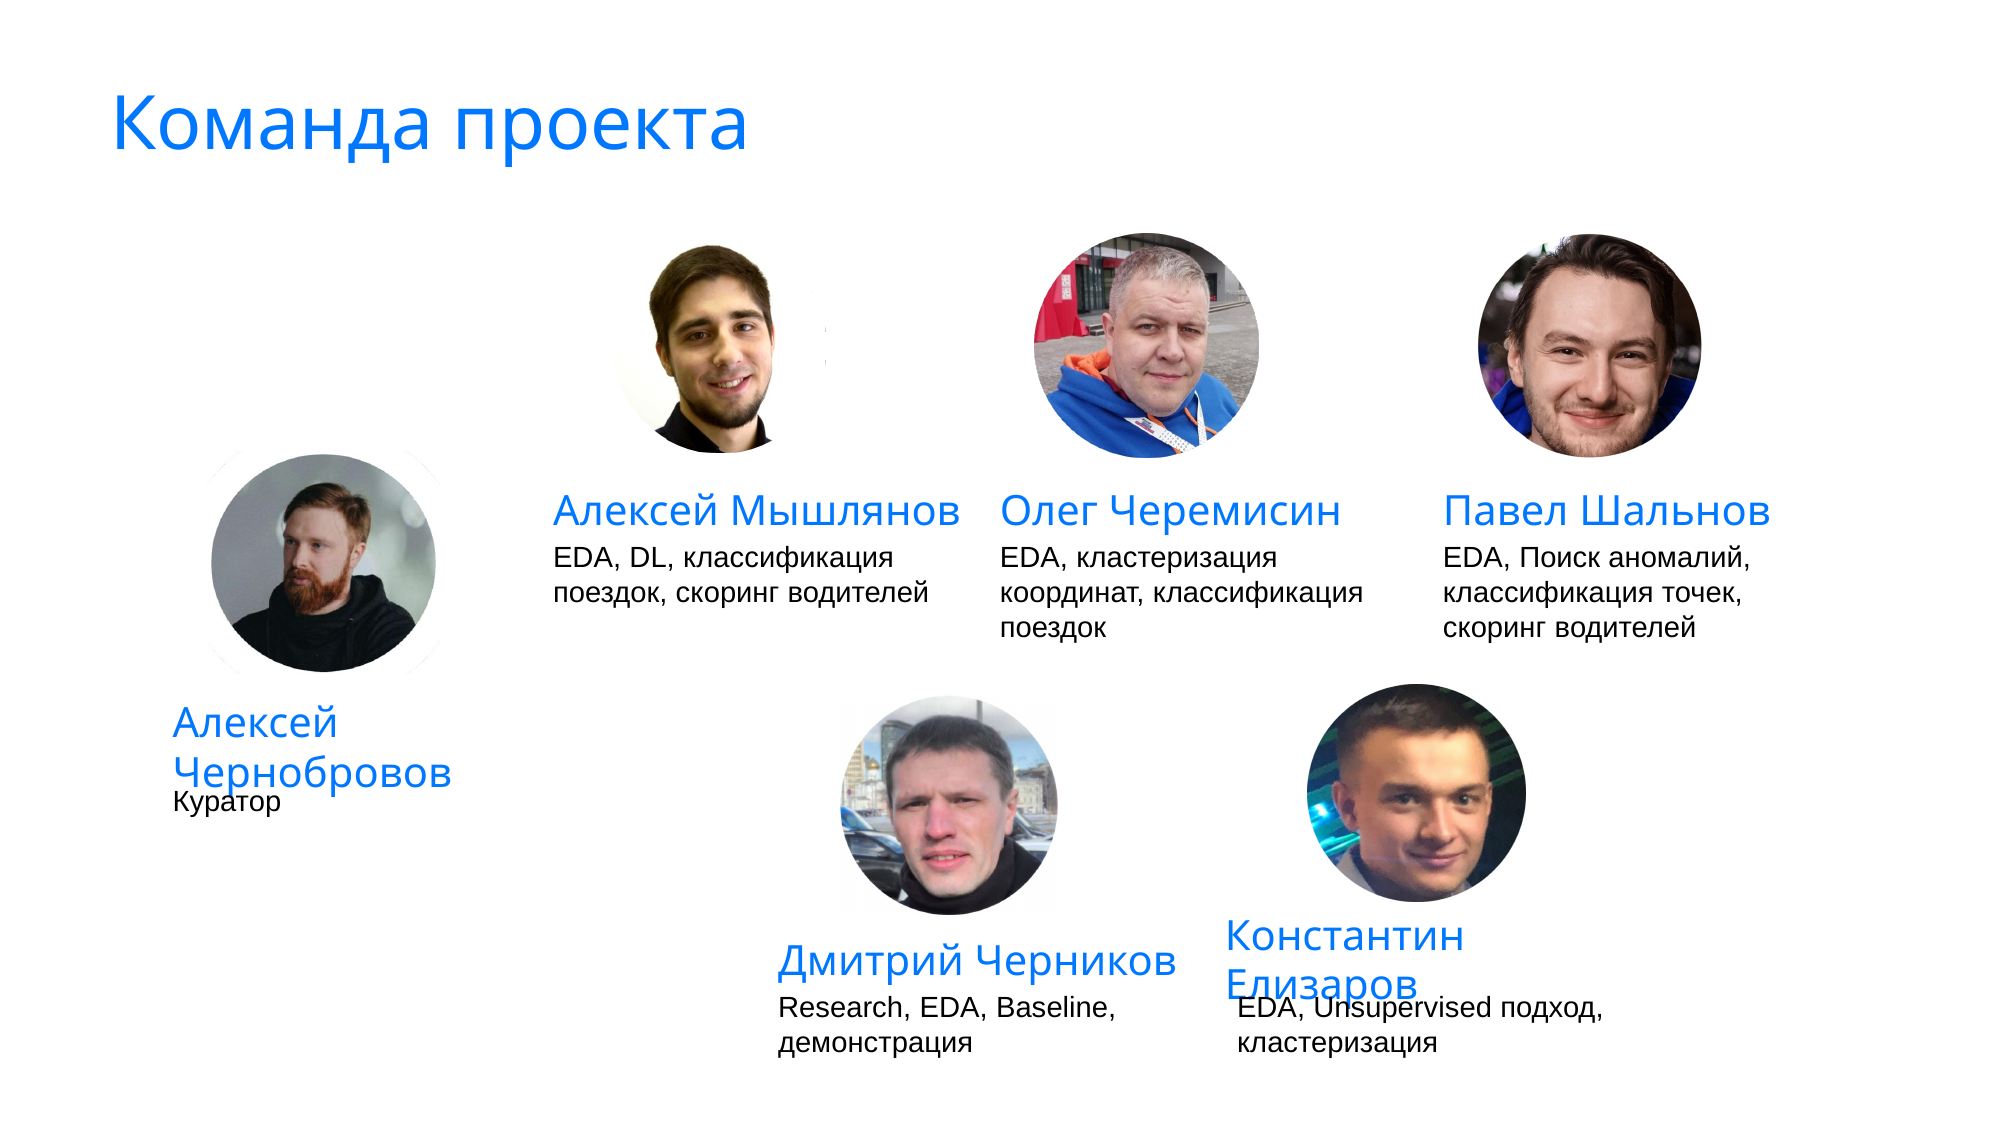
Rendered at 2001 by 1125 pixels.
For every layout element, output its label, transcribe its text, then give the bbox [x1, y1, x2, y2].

text_box EDA, кластеризация координат, классификация поездок [999, 538, 1387, 644]
picture [1477, 233, 1702, 458]
text_box Алексей Мышлянов [553, 479, 994, 537]
picture [839, 693, 1058, 917]
text_box EDA, Unsupervised подход, кластеризация [1237, 988, 1654, 1059]
text_box Павел Шальнов [1442, 479, 1884, 537]
text_box Константин Елизаров [1224, 929, 1666, 987]
title Команда проекта [110, 85, 1891, 191]
text_box Куратор [172, 768, 590, 818]
picture [1034, 233, 1259, 458]
text_box EDA, Поиск аномалий, классификация точек, скоринг водителей [1442, 538, 1860, 644]
text_box Research, EDA, Baseline, демонстрация [778, 988, 1195, 1059]
text_box EDA, DL, классификация поездок, скоринг водителей [553, 538, 970, 609]
text_box Олег Черемисин [999, 479, 1441, 537]
picture [613, 238, 826, 453]
picture [1307, 684, 1526, 903]
picture [207, 450, 440, 675]
text_box Дмитрий Черников [778, 929, 1219, 987]
text_box Алексей Чернобровов [172, 717, 614, 775]
